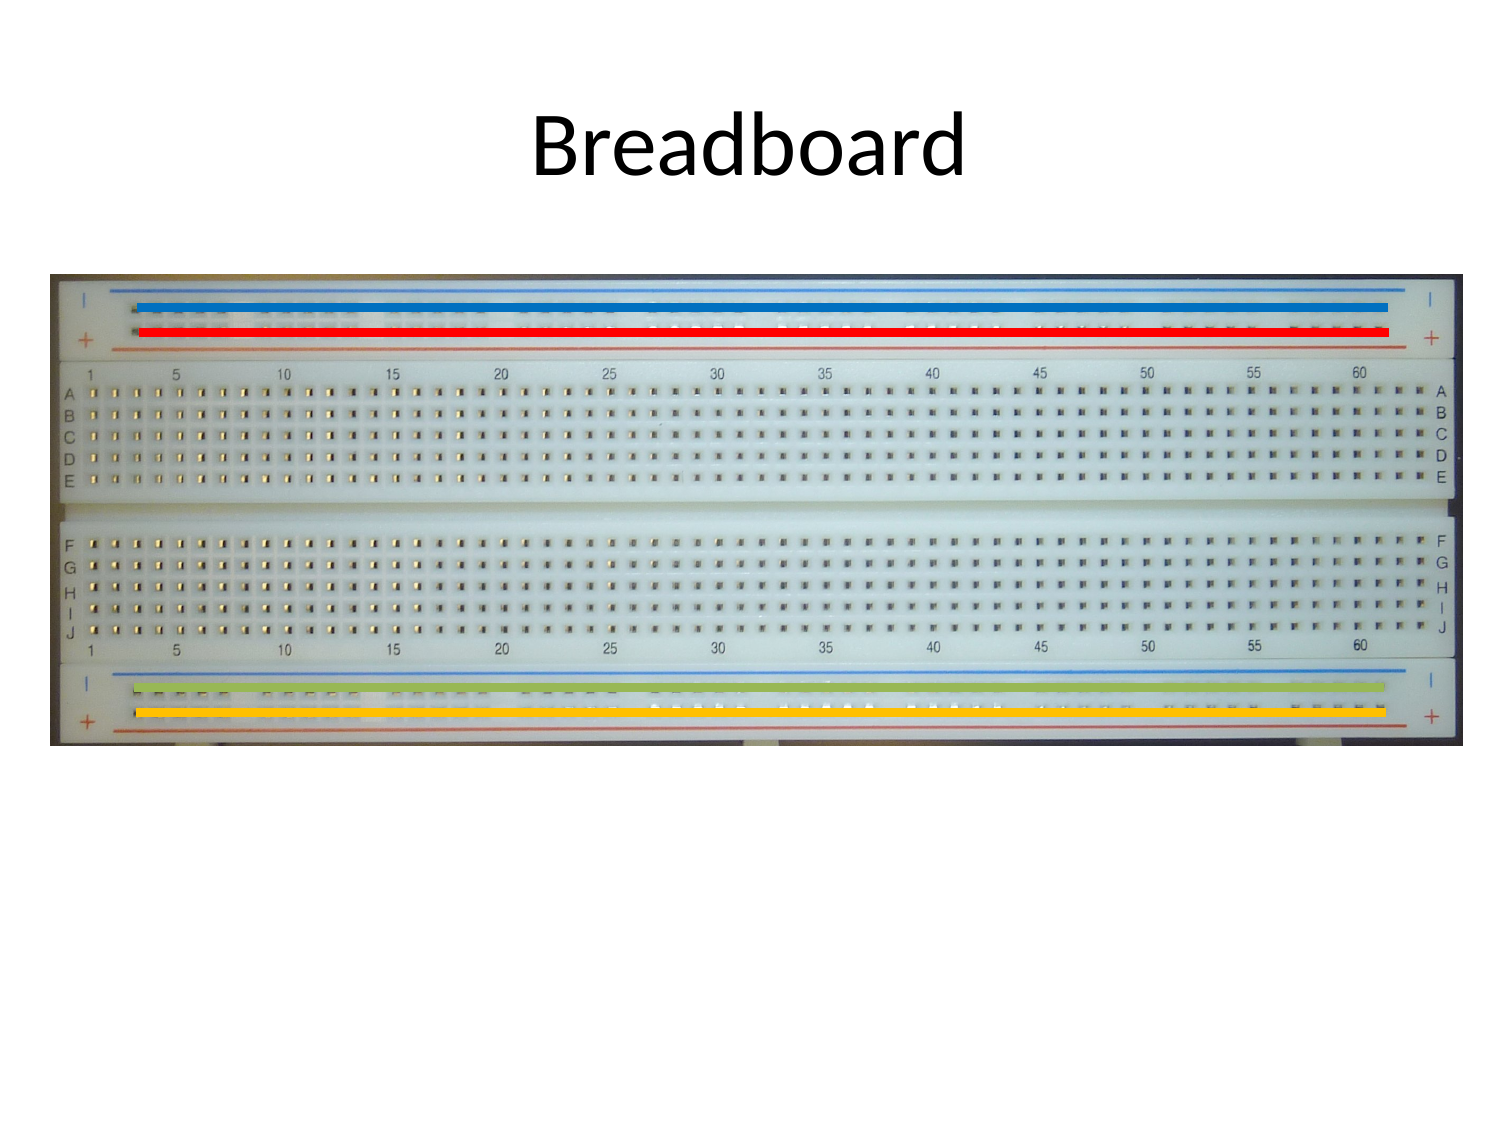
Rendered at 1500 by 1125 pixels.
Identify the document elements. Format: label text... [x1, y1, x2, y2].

picture [49, 274, 1464, 746]
title Breadboard [75, 45, 1425, 233]
